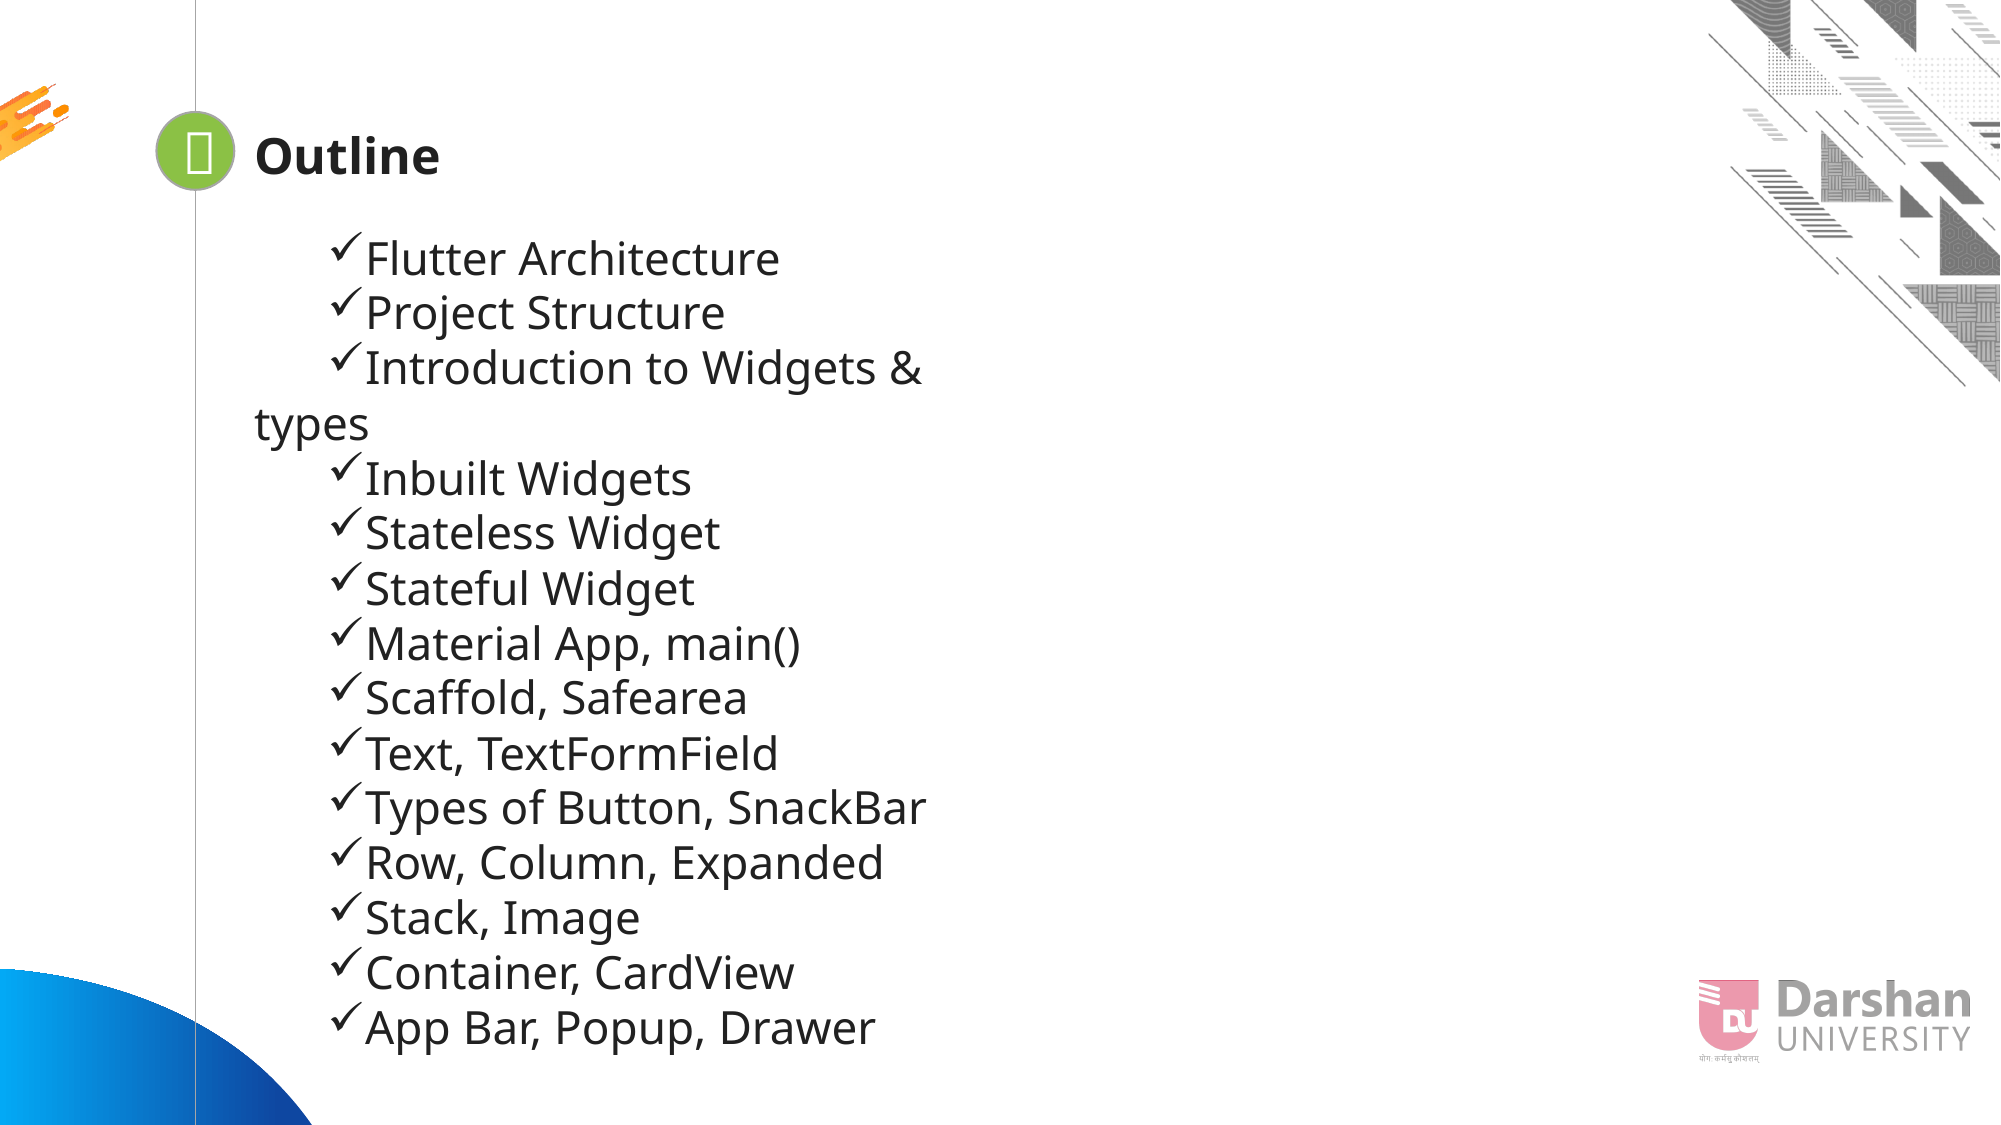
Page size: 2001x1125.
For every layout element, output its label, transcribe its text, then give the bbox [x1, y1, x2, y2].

title App Bar Example [1699, 980, 1970, 1063]
picture [0, 65, 90, 193]
text_box  [155, 110, 236, 191]
text_box Outline Flutter Architecture Project Structure Introduction to Widgets & types Inbuilt Widgets Stateless Widget Stateful Widget Material App, main() Scaffold, Safearea Text, TextFormField Types of Button, SnackBar Row, Column, Expanded Stack, Image Container, CardView App Bar, Popup, Drawer [239, 116, 1045, 1062]
